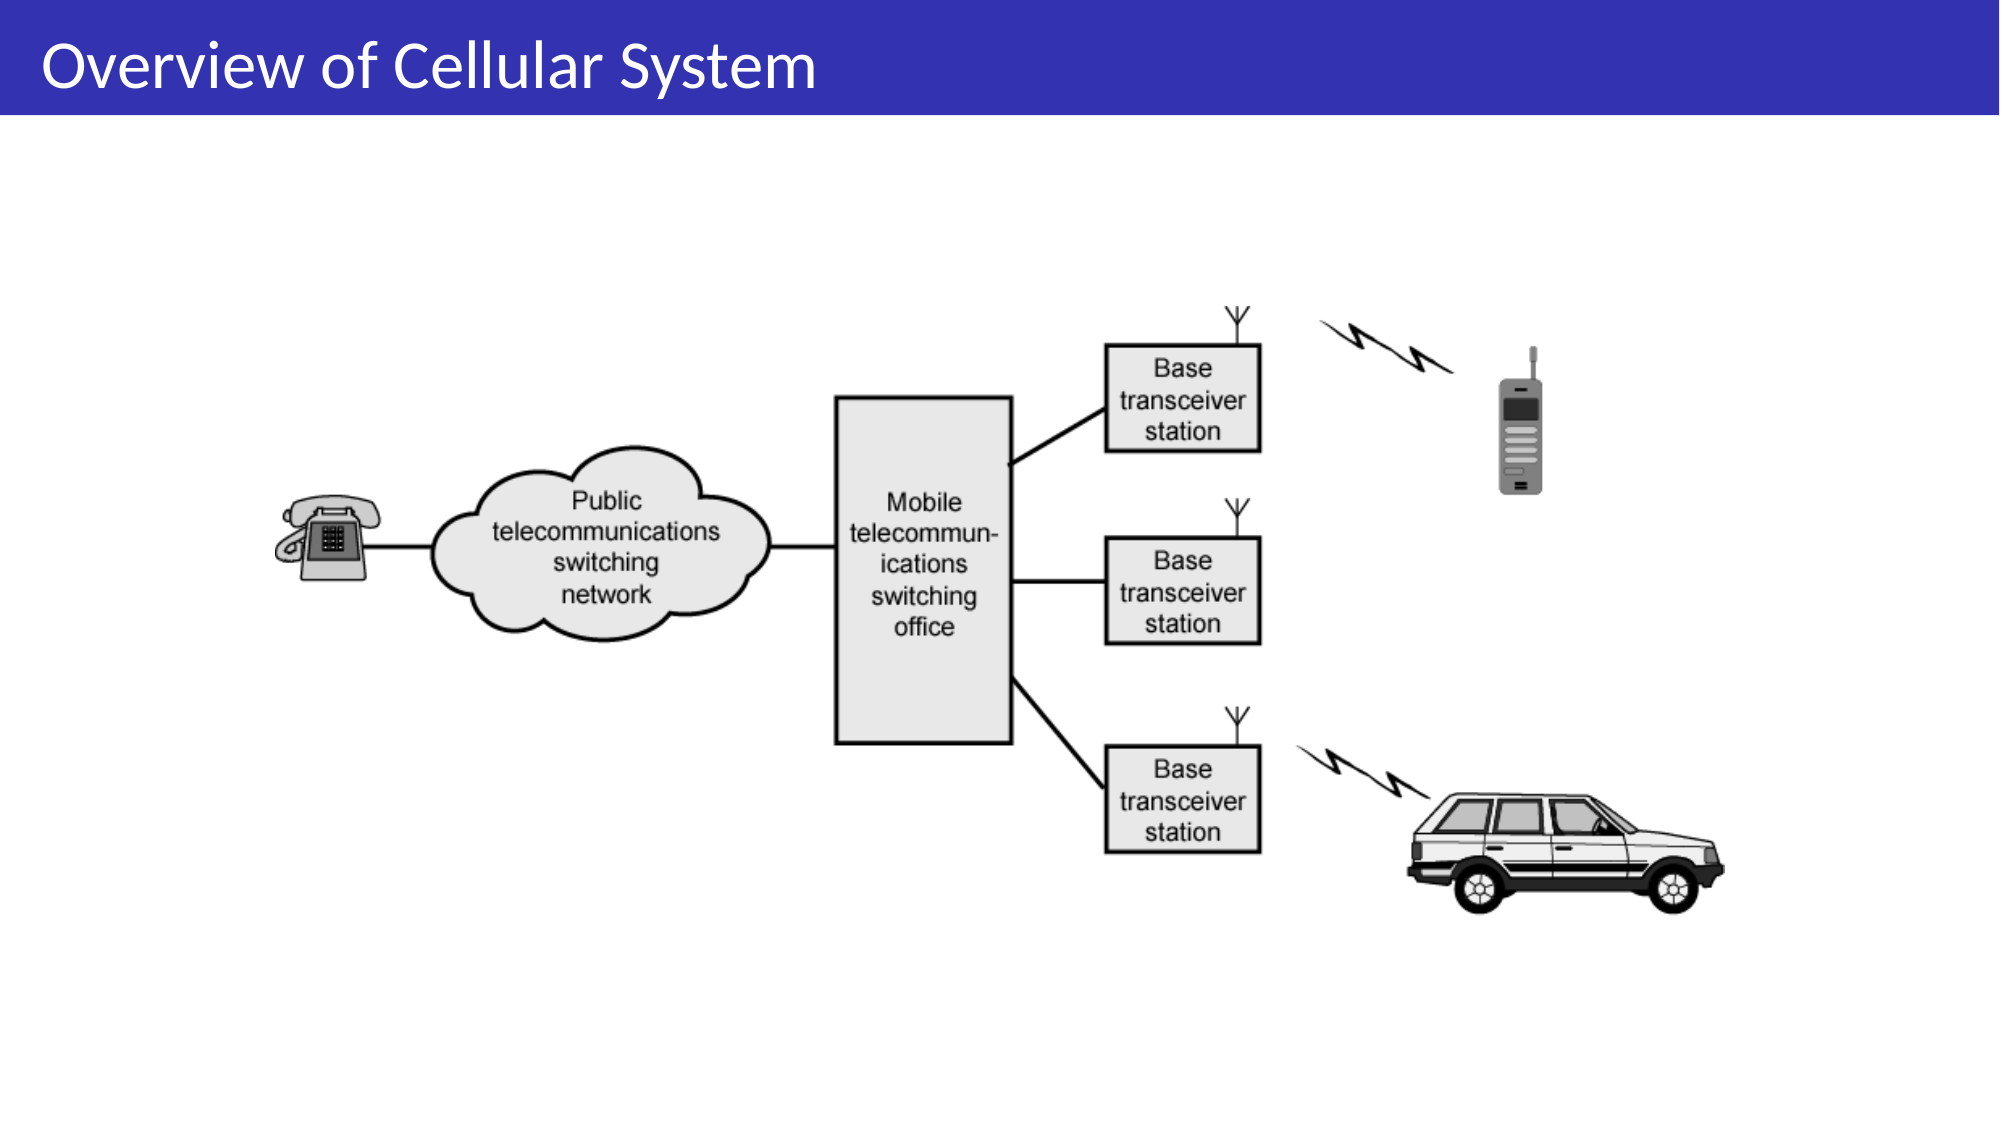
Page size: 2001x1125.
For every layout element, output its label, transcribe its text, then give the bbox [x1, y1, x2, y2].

title Overview of Cellular System [41, 20, 1594, 104]
picture [274, 306, 1726, 926]
